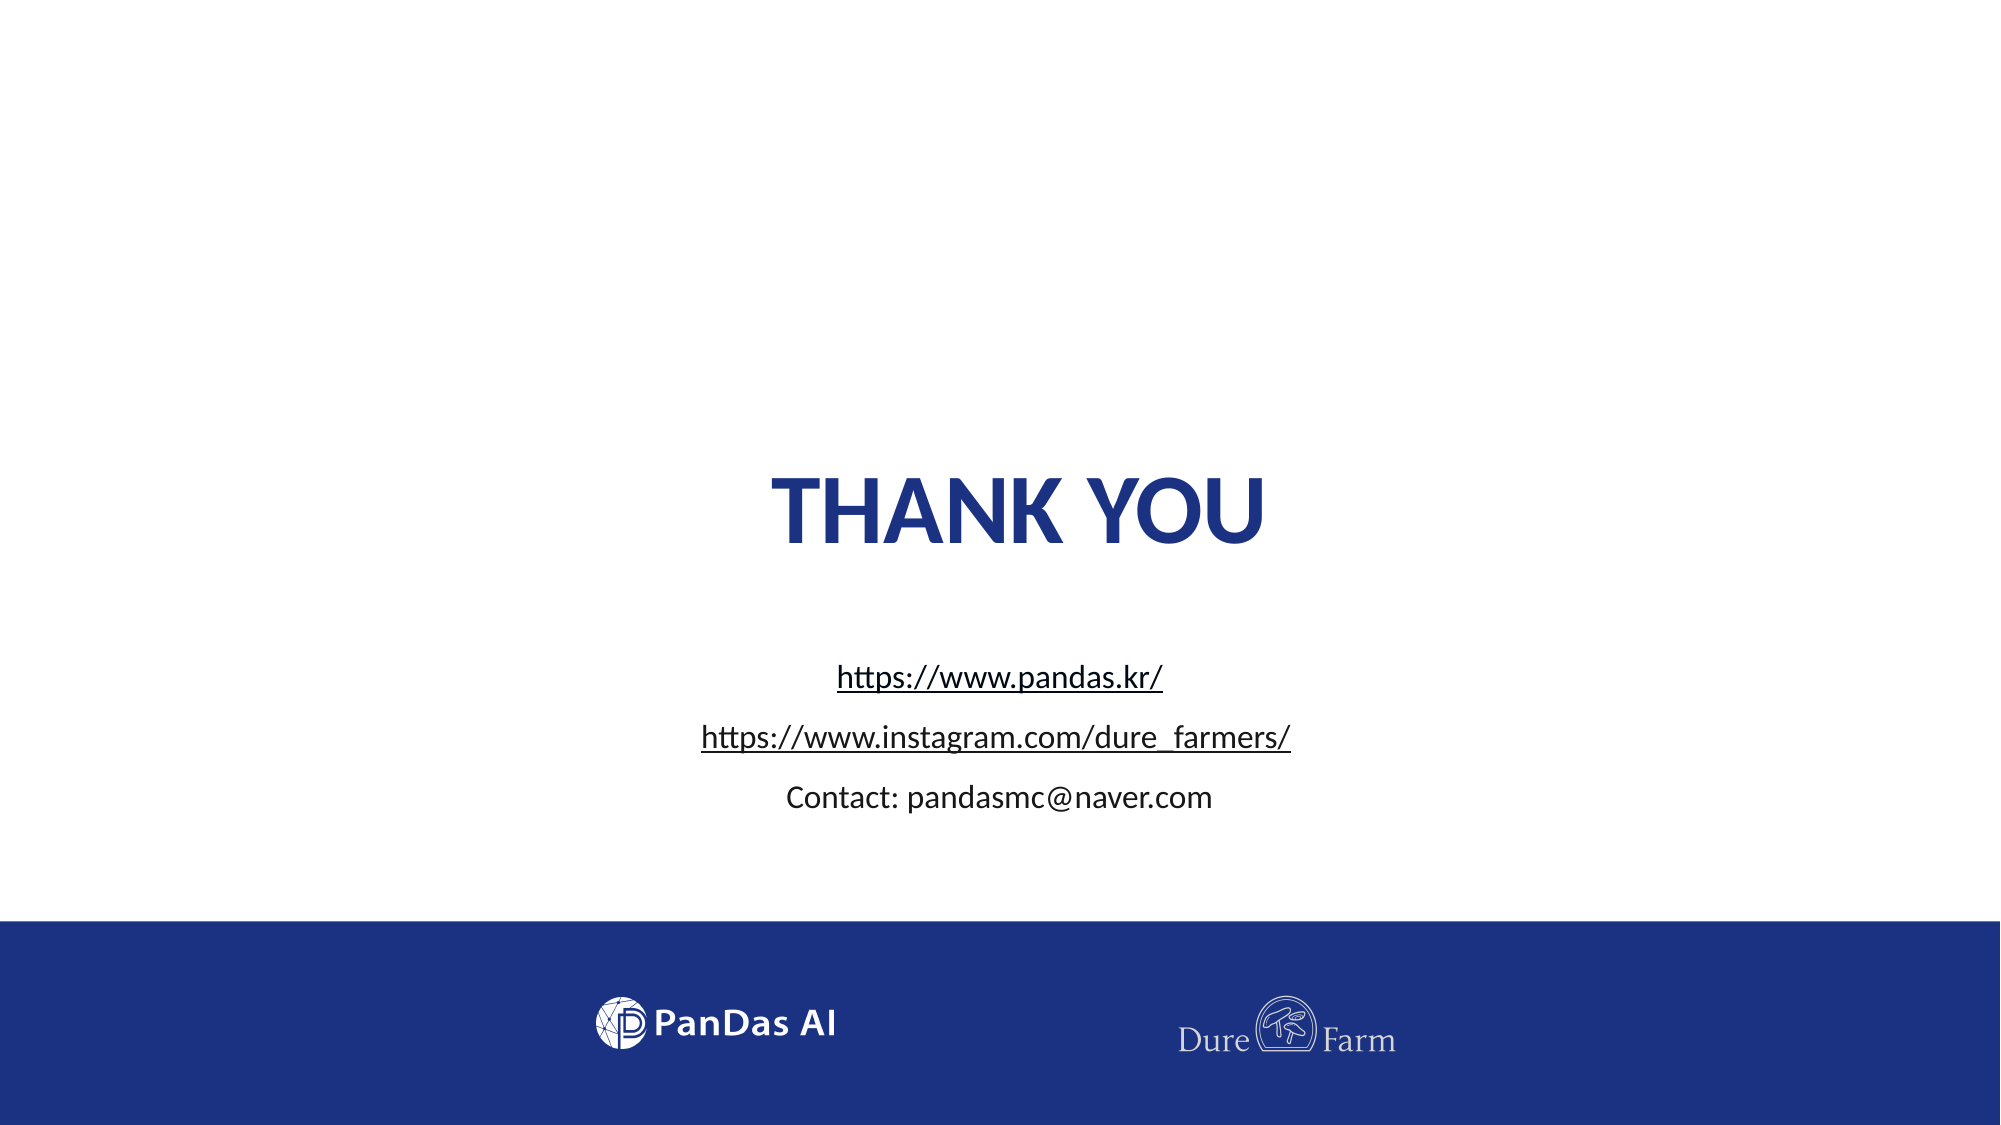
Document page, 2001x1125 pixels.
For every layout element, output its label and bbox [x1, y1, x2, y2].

picture [596, 997, 834, 1049]
